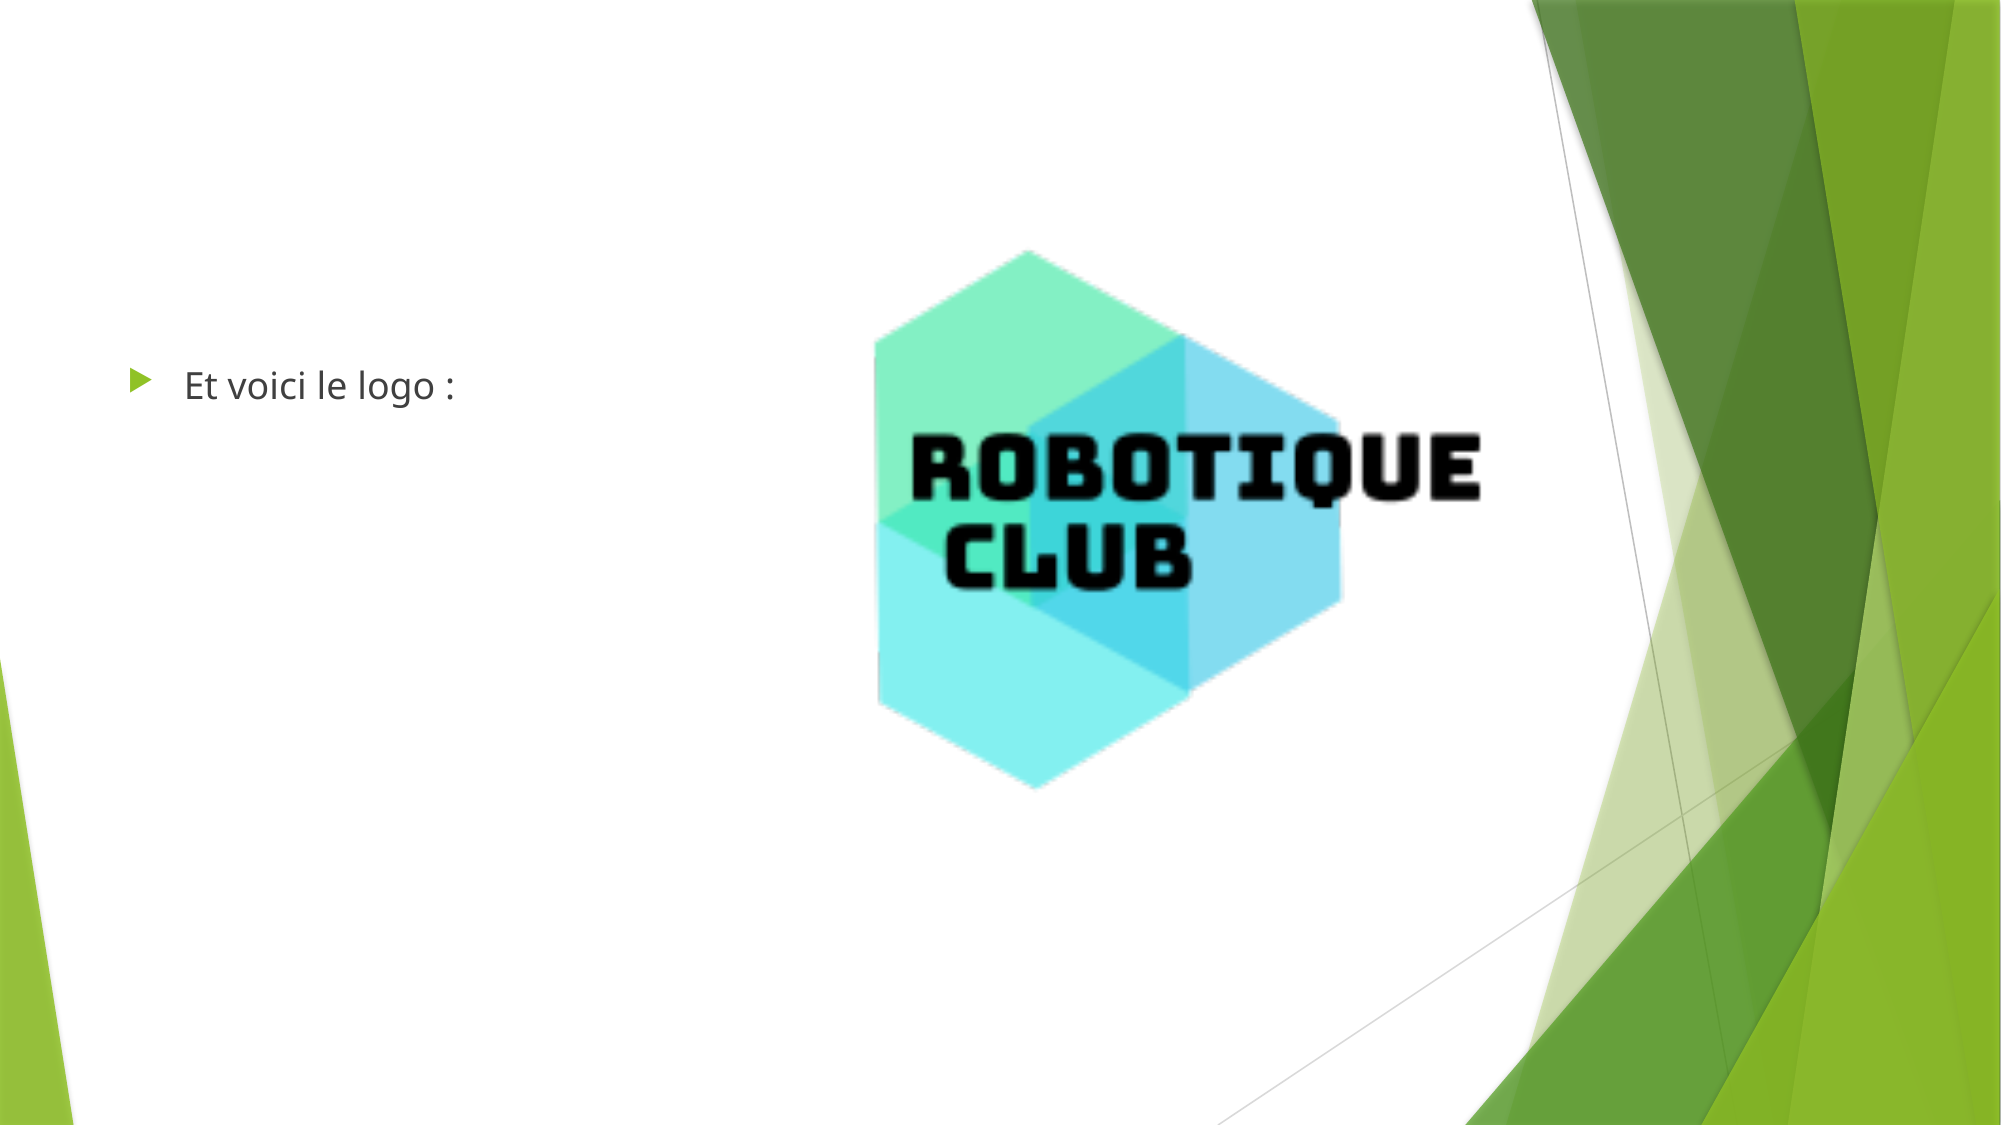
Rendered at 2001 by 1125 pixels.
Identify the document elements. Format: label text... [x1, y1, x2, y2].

picture [762, 143, 1519, 900]
list Et voici le logo : [112, 354, 723, 939]
